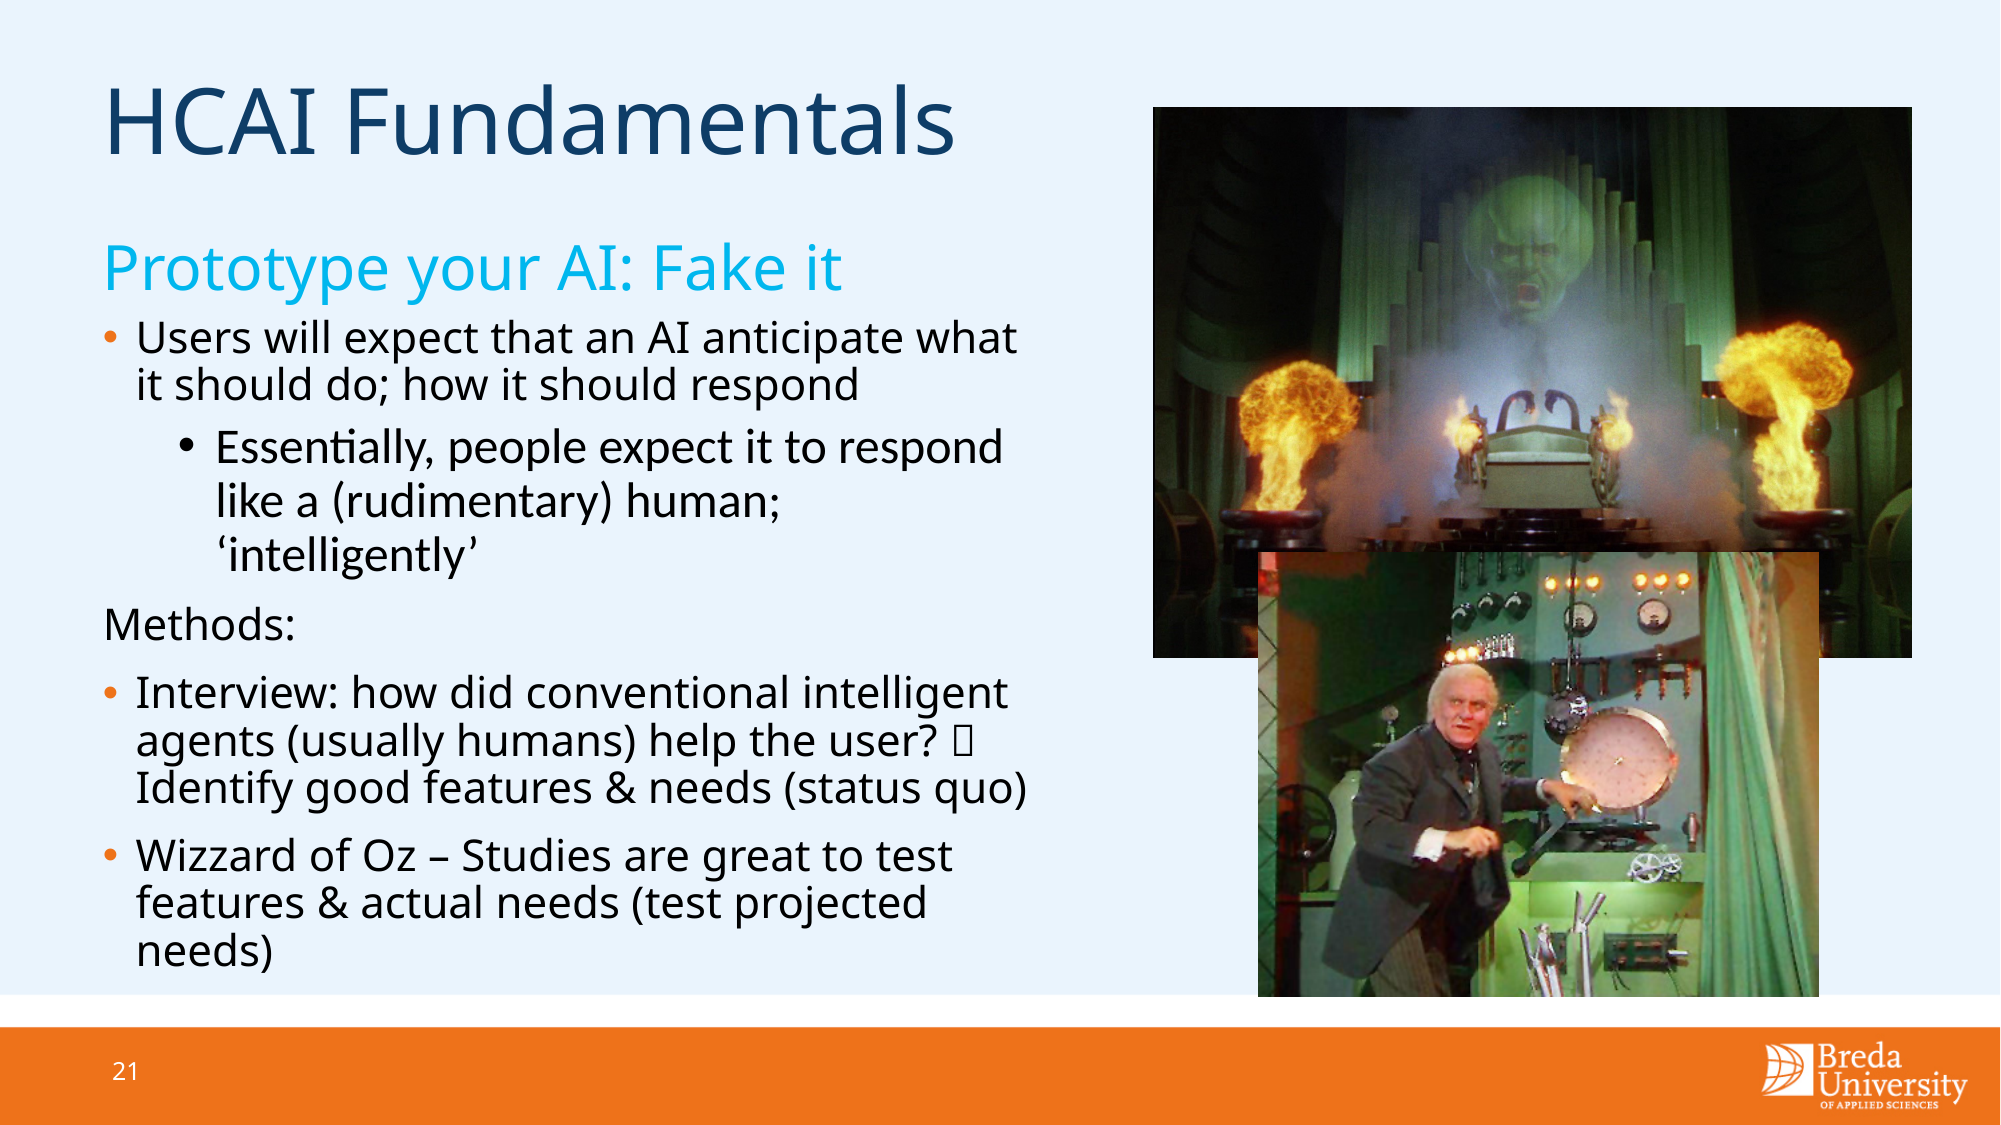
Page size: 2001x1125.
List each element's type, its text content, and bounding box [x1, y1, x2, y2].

list Users will expect that an AI anticipate what it should do; how it should respond Essentially, people expect it to respond like a (rudimentary) human; ‘intelligently’ Methods: Interview: how did conventional intelligent agents (usually humans) help the user?  Identify good features & needs (status quo) Wizzard of Oz – Studies are great to test features & actual needs (test projected needs) [88, 308, 1072, 1076]
title HCAI Fundamentals [88, 67, 1917, 210]
picture [0, 0, 2001, 1125]
slide_number 21 [97, 1076, 198, 1103]
list Prototype your AI: Fake it [88, 229, 1153, 307]
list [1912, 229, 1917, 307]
